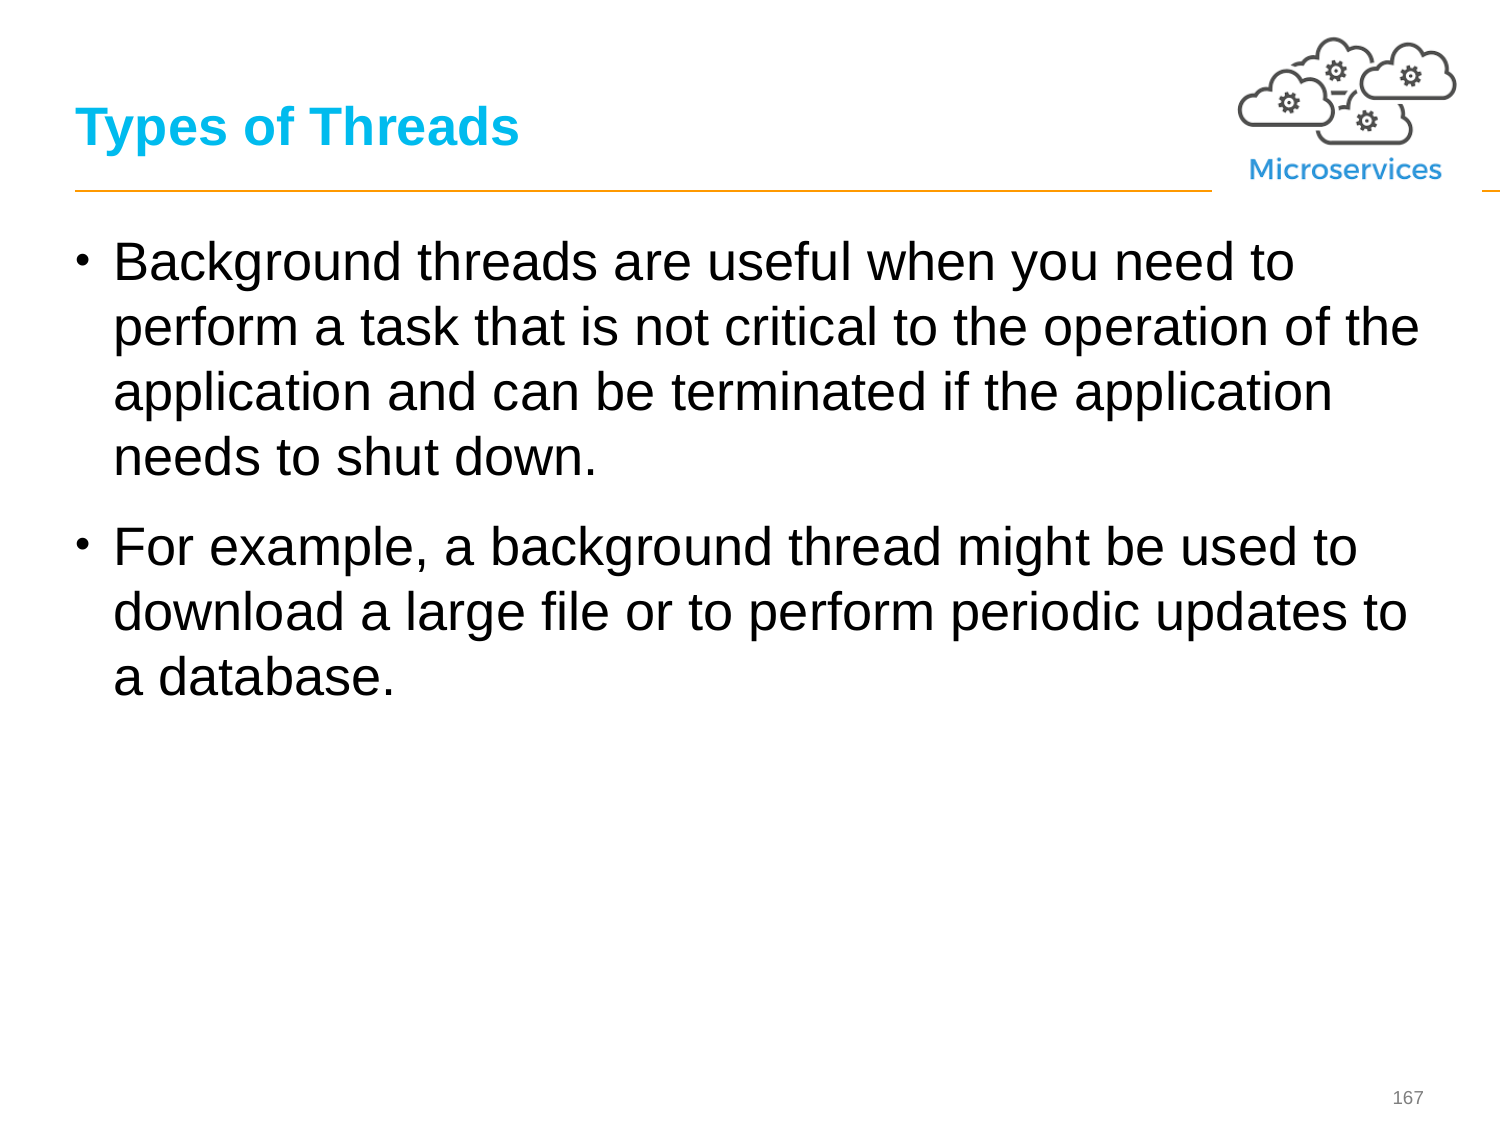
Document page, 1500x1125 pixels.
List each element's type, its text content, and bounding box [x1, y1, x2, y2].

title Types of Threads [75, 27, 1422, 157]
list Background threads are useful when you need to perform a task that is not critical to the operation of the application and can be terminated if the application needs to shut down. For example, a background thread might be used to download a large file or to perform periodic updates to a database. [75, 226, 1425, 1018]
picture [1212, 1, 1482, 203]
